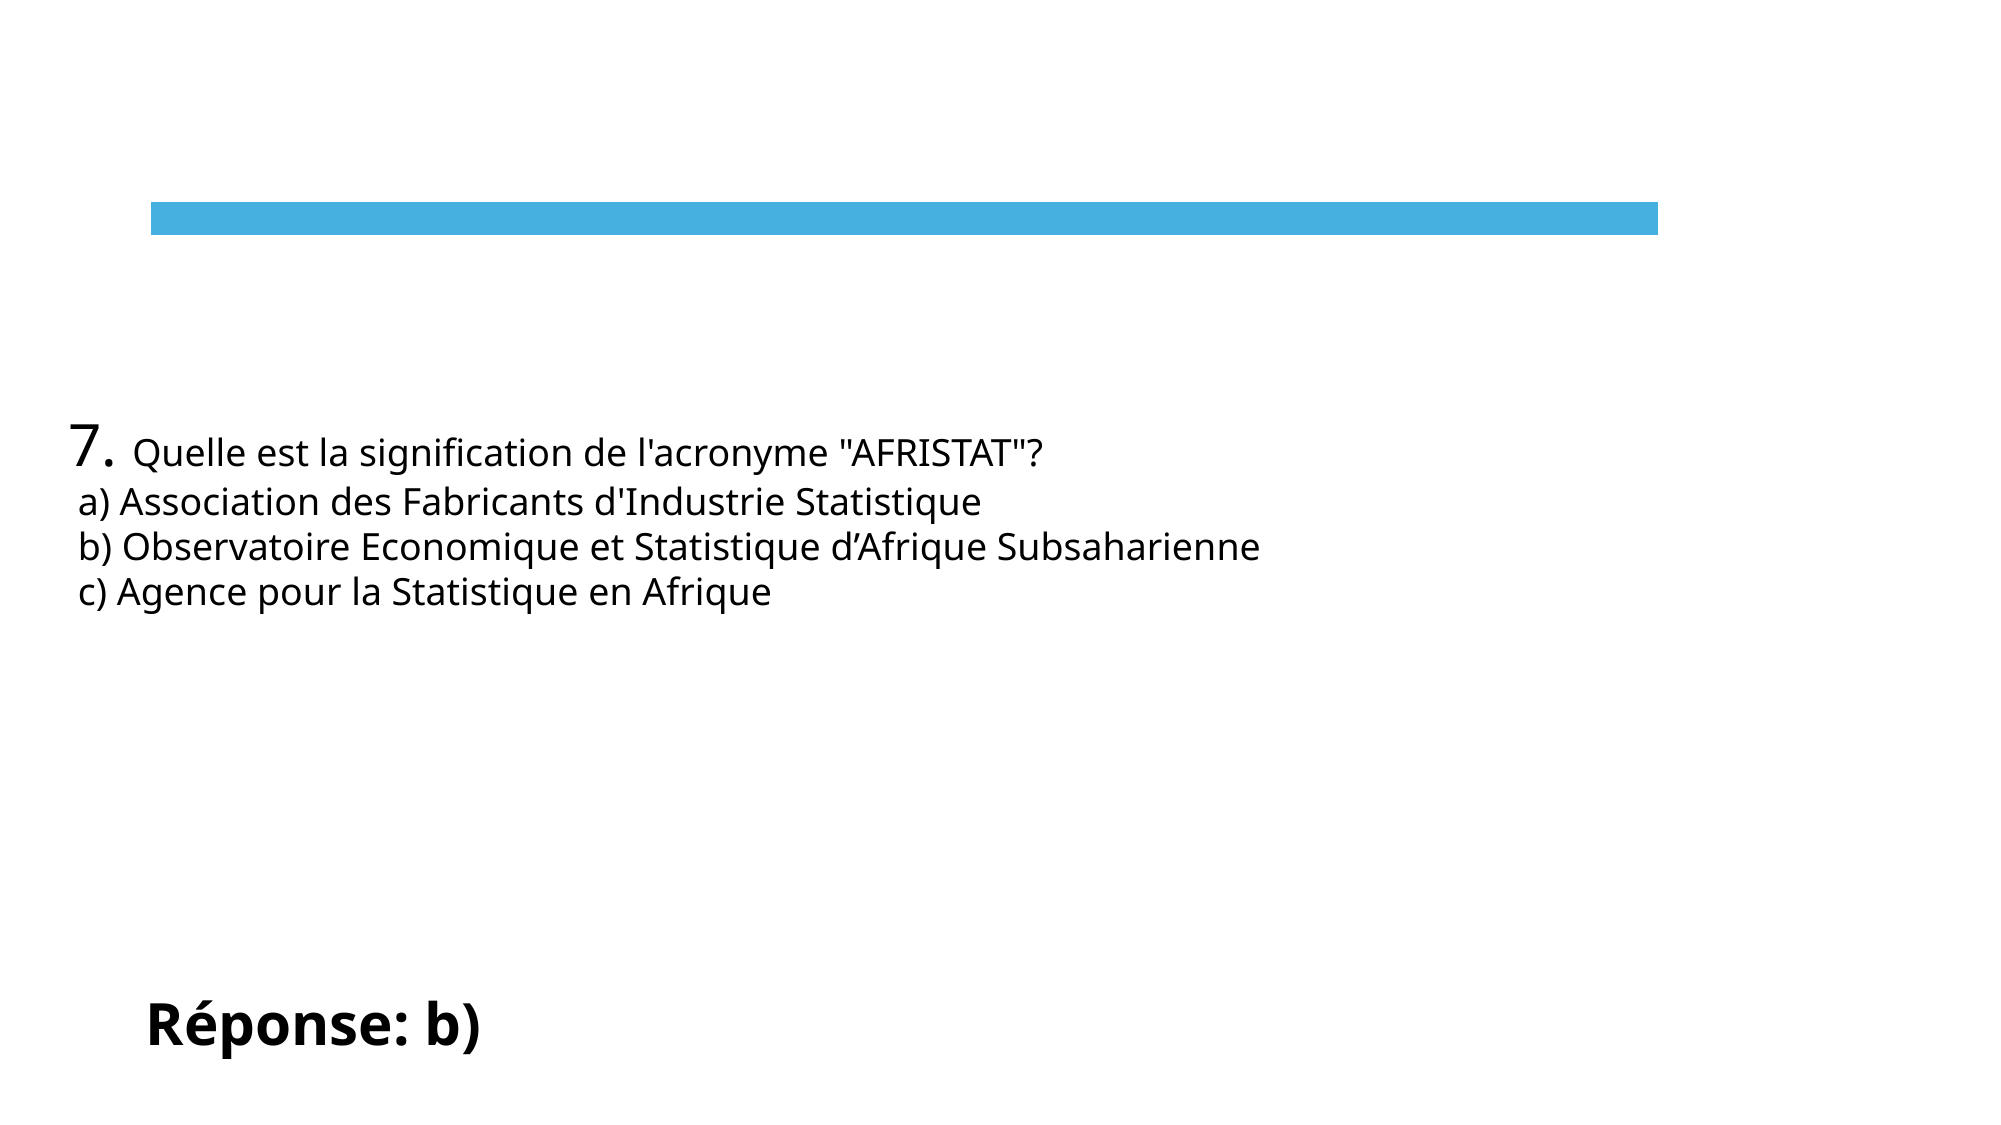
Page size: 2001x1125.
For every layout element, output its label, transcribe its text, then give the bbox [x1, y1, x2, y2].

text_box [151, 202, 1658, 235]
text_box Réponse: b) [131, 980, 2000, 1065]
text_box 7. Quelle est la signification de l'acronyme "AFRISTAT"? a) Association des Fabricants d'Industrie Statistique b) Observatoire Economique et Statistique d’Afrique Subsaharienne c) Agence pour la Statistique en Afrique [53, 400, 2000, 621]
